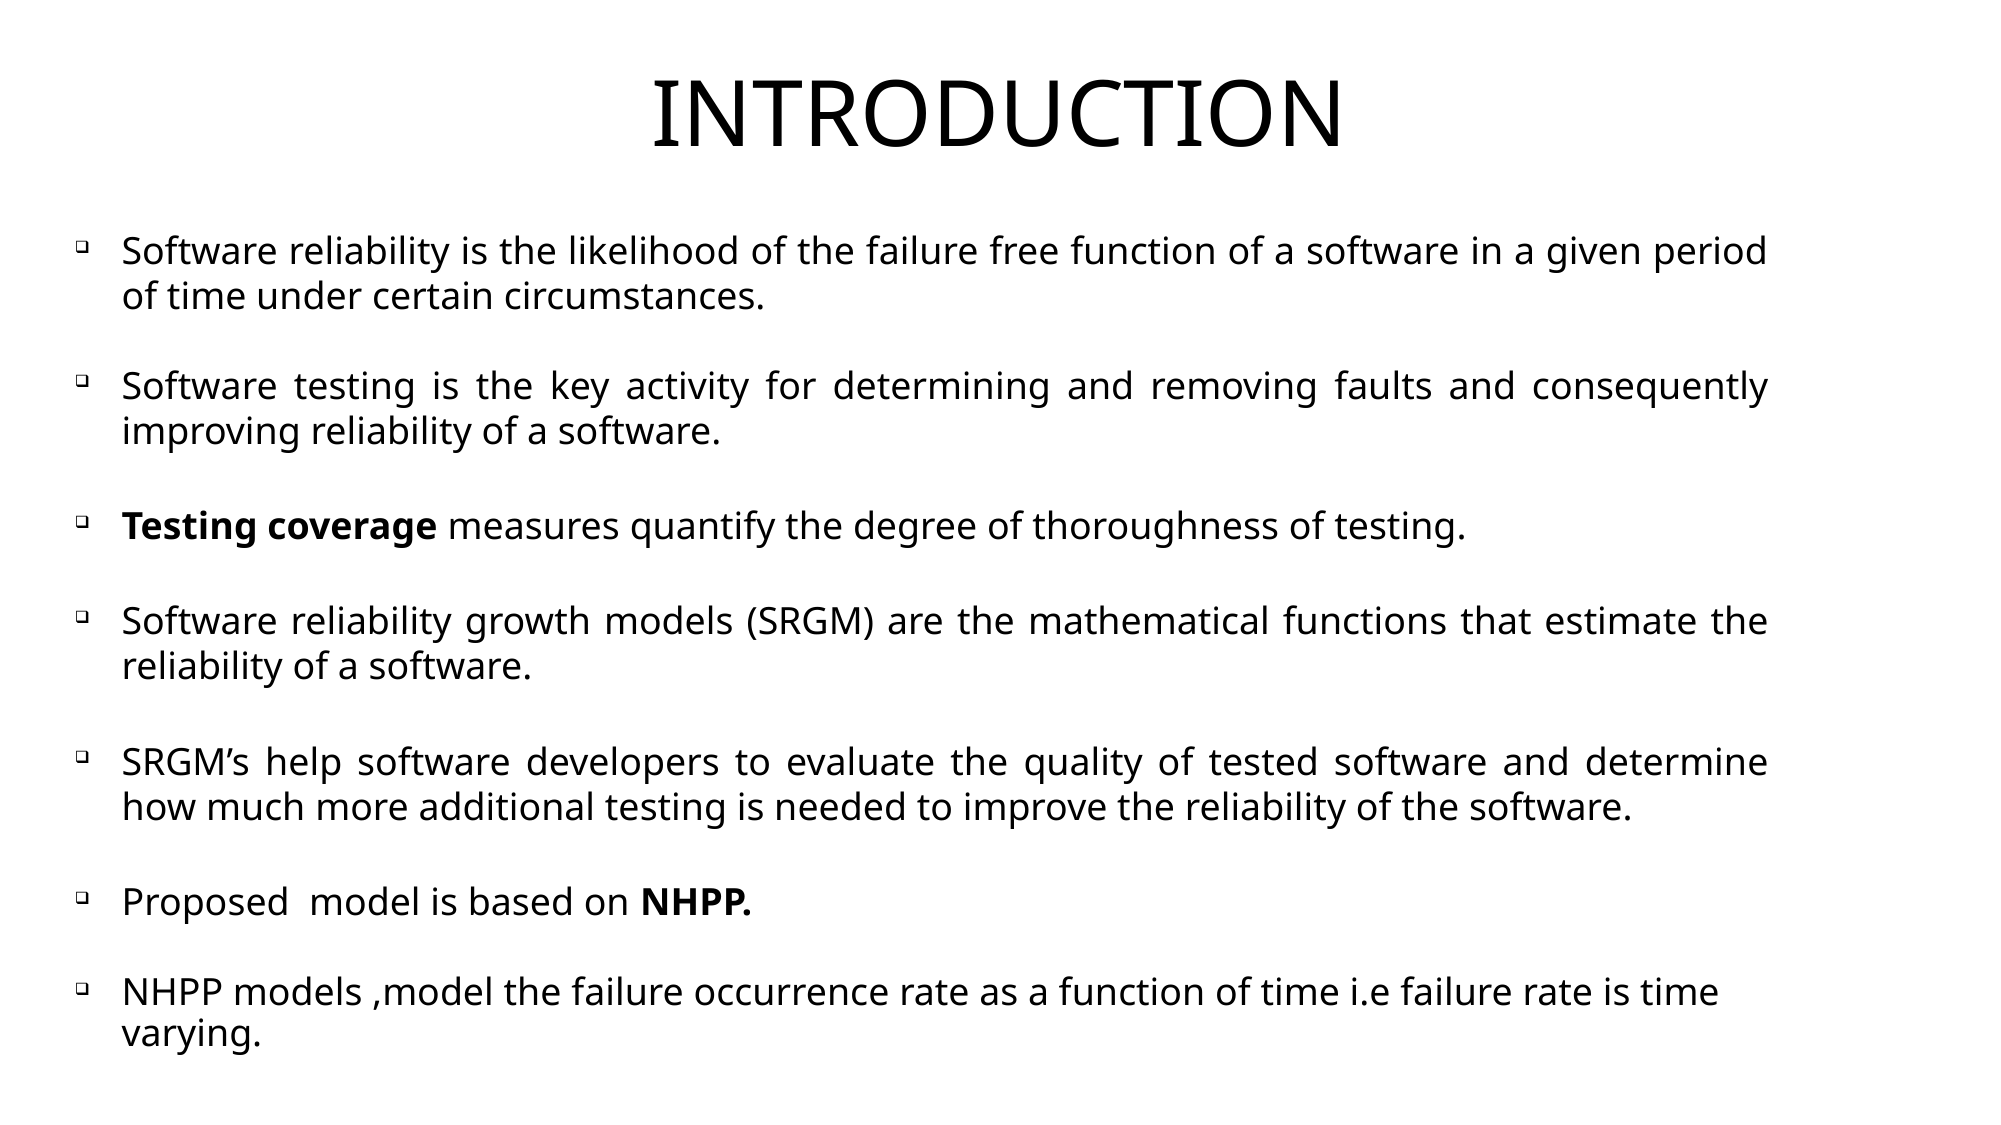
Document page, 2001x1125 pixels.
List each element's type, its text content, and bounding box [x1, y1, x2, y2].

title INTRODUCTION [137, 59, 1863, 245]
list Software reliability is the likelihood of the failure free function of a software in a given period of time under certain circumstances. Software testing is the key activity for determining and removing faults and consequently improving reliability of a software. Testing coverage measures quantify the degree of thoroughness of testing. Software reliability growth models (SRGM) are the mathematical functions that estimate the reliability of a software. SRGM’s help software developers to evaluate the quality of tested software and determine how much more additional testing is needed to improve the reliability of the software. Proposed model is based on NHPP. NHPP models ,model the failure occurrence rate as a function of time i.e failure rate is time varying. [60, 219, 1785, 1095]
